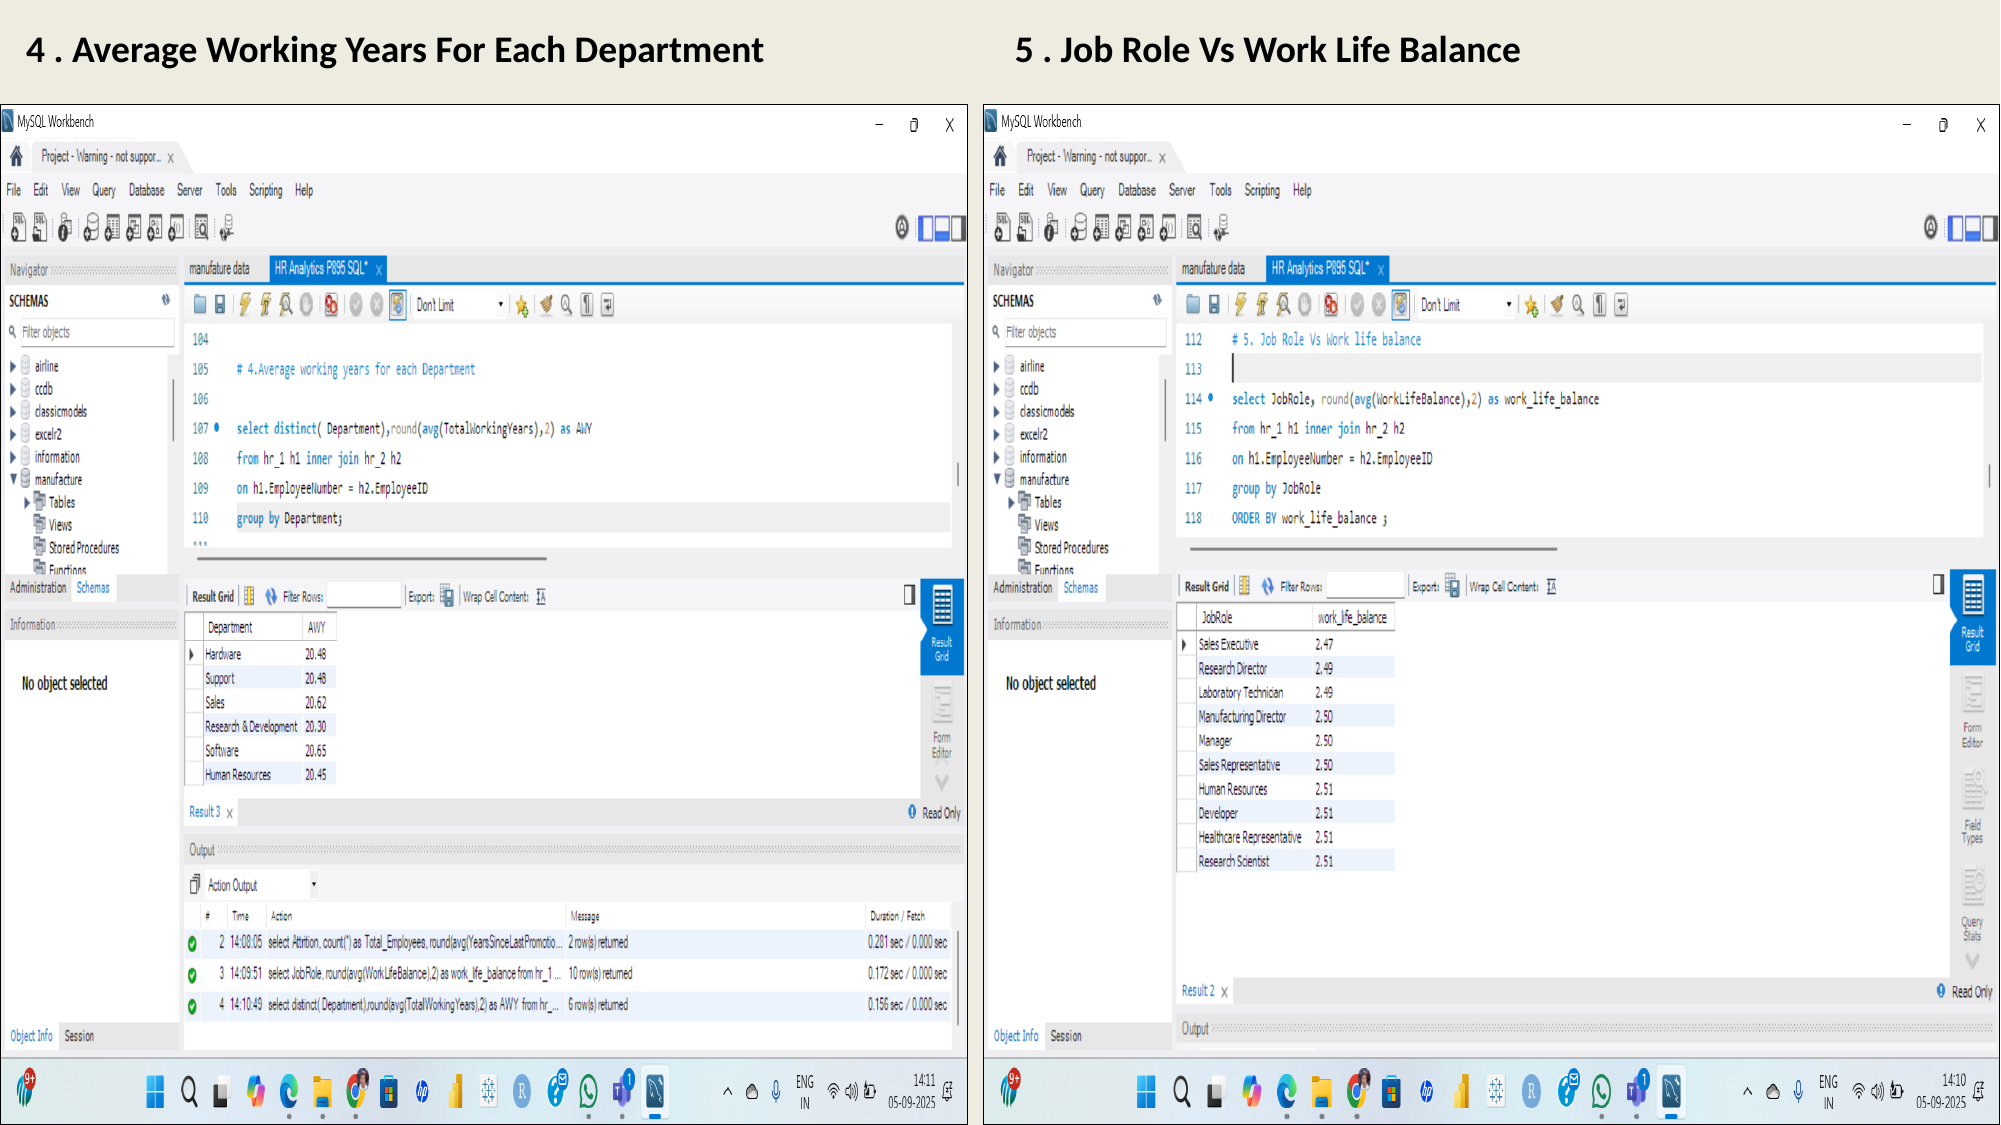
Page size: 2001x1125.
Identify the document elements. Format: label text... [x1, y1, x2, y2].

text_box 4 . Average Working Years For Each Department [11, 18, 999, 78]
picture [0, 104, 968, 1125]
text_box 5 . Job Role Vs Work Life Balance [999, 18, 2000, 78]
picture [983, 104, 2000, 1125]
